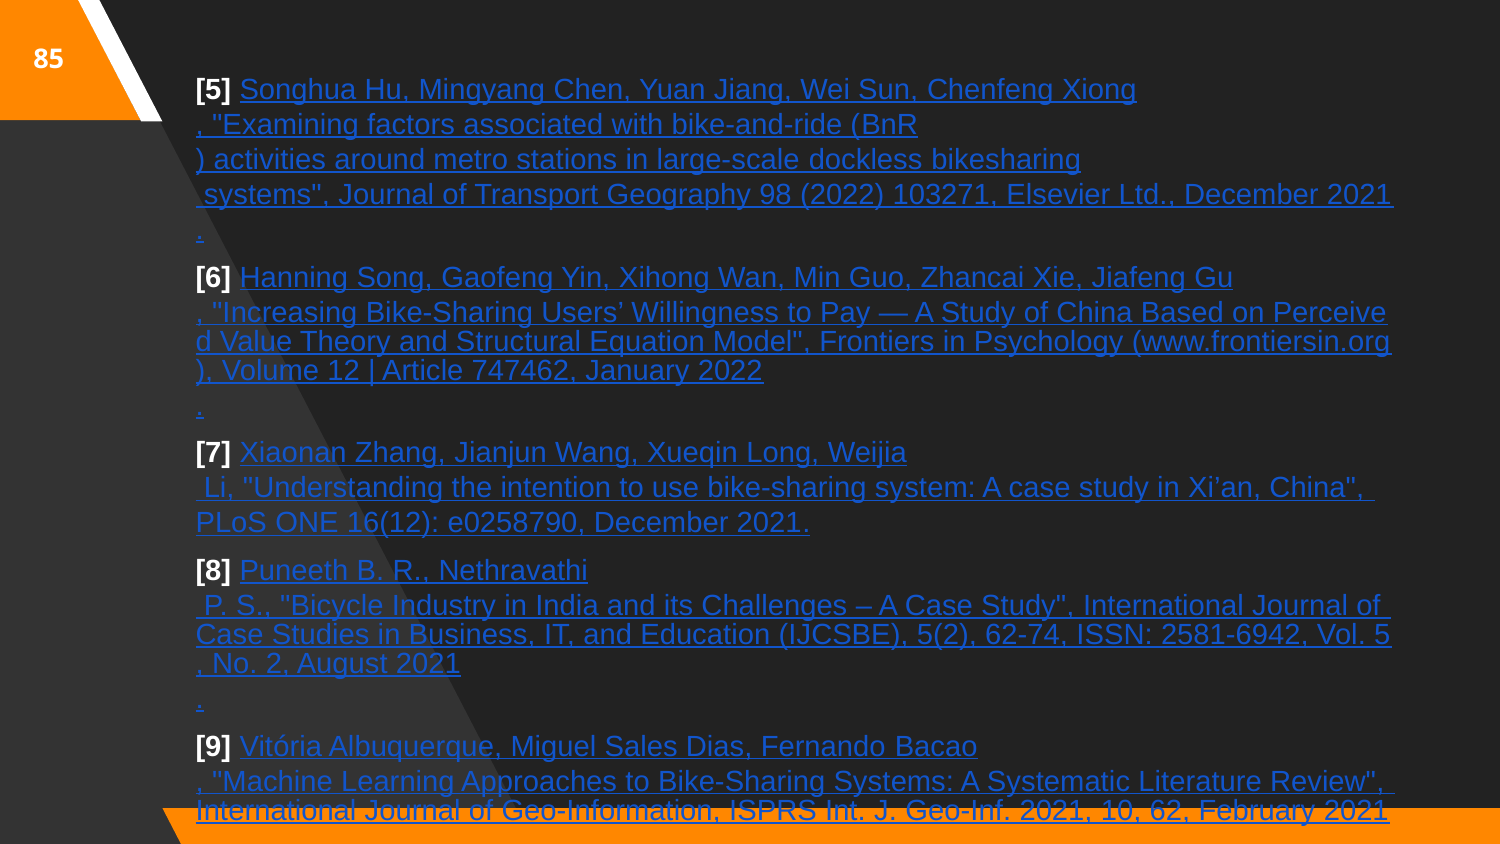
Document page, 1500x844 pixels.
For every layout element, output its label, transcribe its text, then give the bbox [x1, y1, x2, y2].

text_box [5] Songhua Hu, Mingyang Chen, Yuan Jiang, Wei Sun, Chenfeng Xiong, "Examining factors associated with bike-and-ride (BnR) activities around metro stations in large-scale dockless bikesharing systems", Journal of Transport Geography 98 (2022) 103271, Elsevier Ltd., December 2021. [6] Hanning Song, Gaofeng Yin, Xihong Wan, Min Guo, Zhancai Xie, Jiafeng Gu, "Increasing Bike-Sharing Users’ Willingness to Pay — A Study of China Based on Perceived Value Theory and Structural Equation Model", Frontiers in Psychology (www.frontiersin.org), Volume 12 | Article 747462, January 2022. [7] Xiaonan Zhang, Jianjun Wang, Xueqin Long, Weijia Li, "Understanding the intention to use bike-sharing system: A case study in Xi’an, China", PLoS ONE 16(12): e0258790, December 2021. [8] Puneeth B. R., Nethravathi P. S., "Bicycle Industry in India and its Challenges – A Case Study", International Journal of Case Studies in Business, IT, and Education (IJCSBE), 5(2), 62-74, ISSN: 2581-6942, Vol. 5, No. 2, August 2021. [9] Vitória Albuquerque, Miguel Sales Dias, Fernando Bacao, "Machine Learning Approaches to Bike-Sharing Systems: A Systematic Literature Review", International Journal of Geo-Information, ISPRS Int. J. Geo-Inf. 2021, 10, 62, February 2021. [180, 55, 1412, 788]
slide_number 85 [0, 0, 98, 121]
